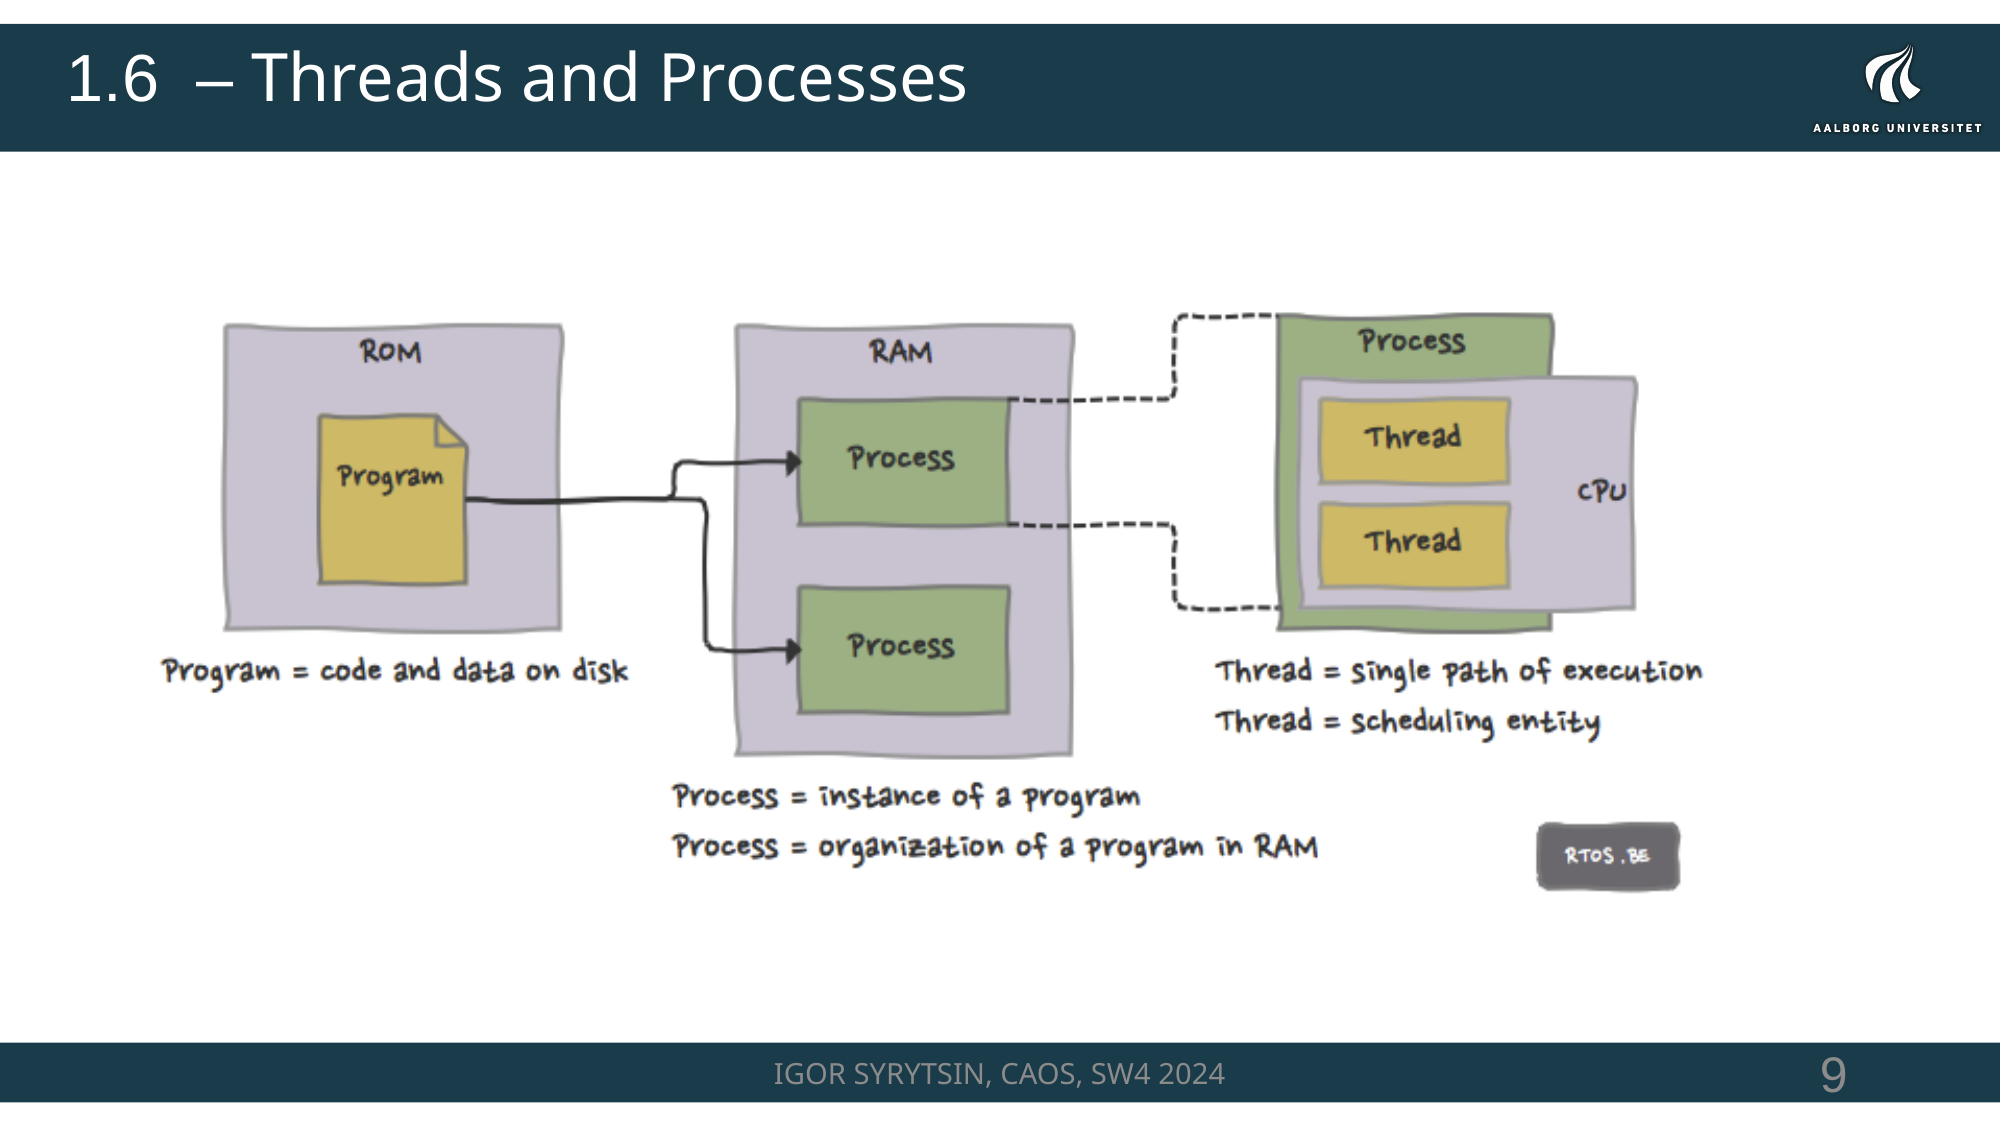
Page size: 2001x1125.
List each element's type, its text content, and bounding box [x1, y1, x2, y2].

picture [1799, 30, 1995, 146]
text_box IGOR SYRYTSIN, CAOS, SW4 2024 [662, 1042, 1338, 1103]
picture [142, 261, 1858, 904]
title 1.6 – Threads and Processes [52, 36, 1778, 140]
